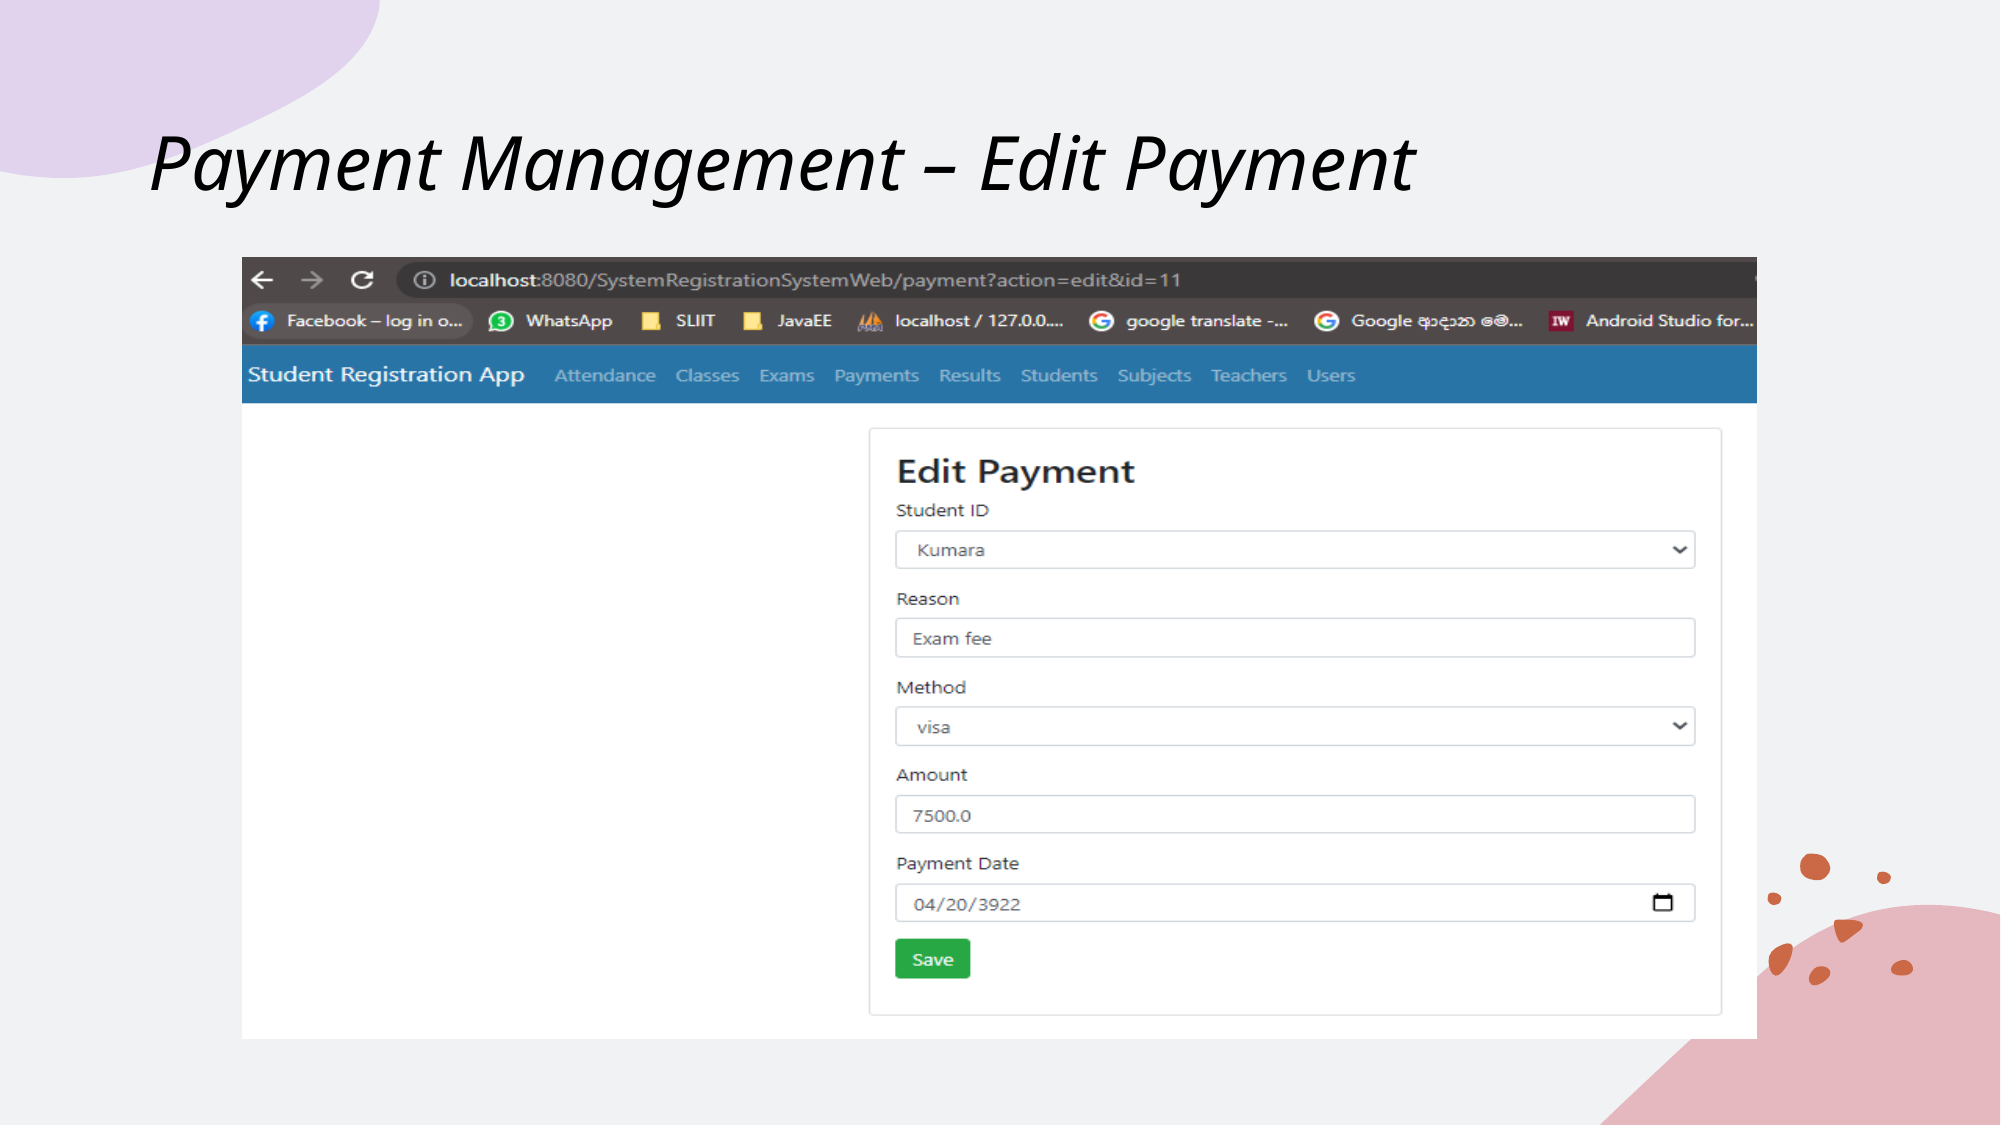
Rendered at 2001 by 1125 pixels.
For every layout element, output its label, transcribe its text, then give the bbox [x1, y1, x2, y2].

picture [242, 257, 1757, 1039]
text_box Payment Management – Edit Payment [133, 75, 1787, 214]
